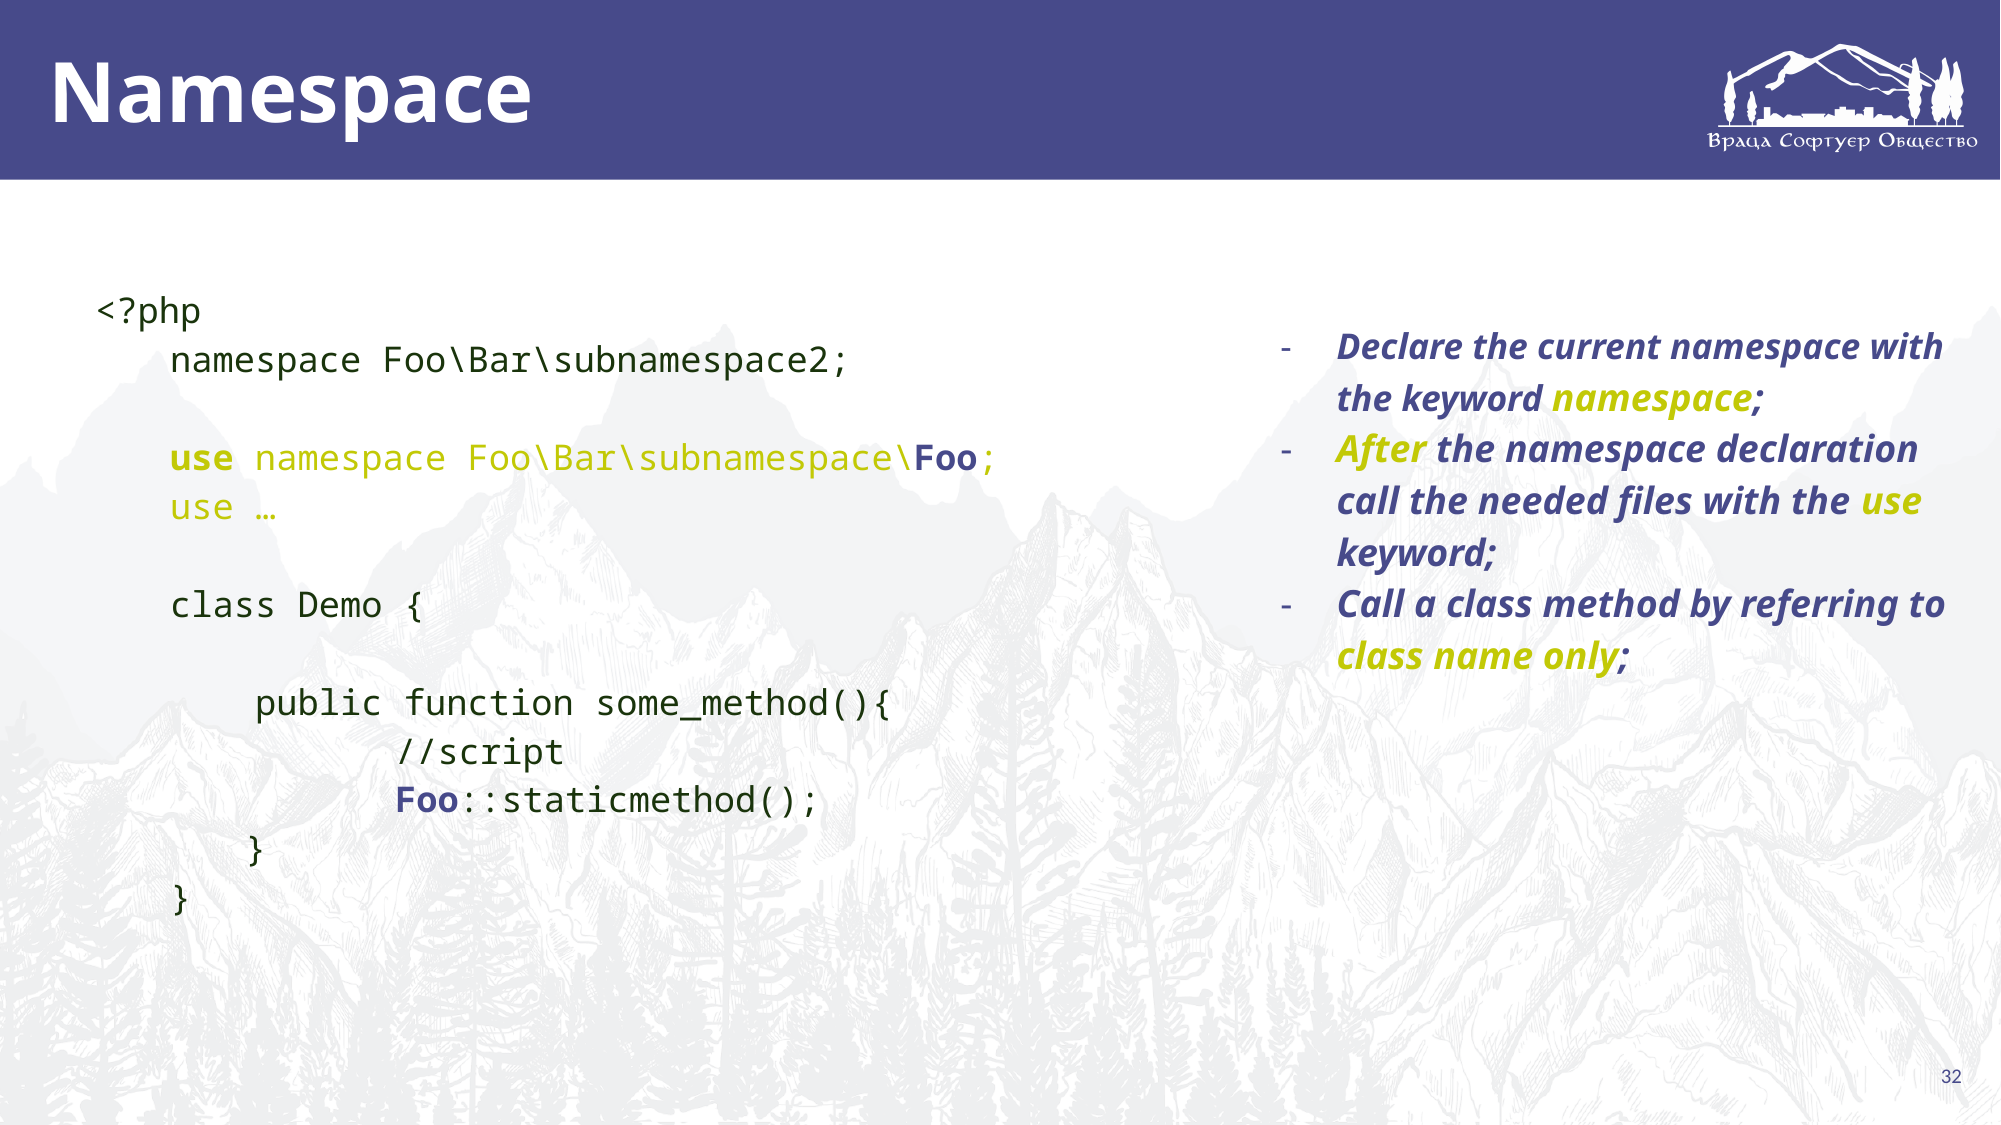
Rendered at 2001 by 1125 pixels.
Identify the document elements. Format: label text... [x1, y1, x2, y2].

title Namespace [31, 16, 1591, 162]
list <?php namespace Foo\Bar\subnamespace2; use namespace Foo\Bar\subnamespace\Foo; use … class Demo { public function some_method(){ //script Foo::staticmethod(); } } [0, 262, 1208, 1101]
picture [1703, 19, 1981, 165]
list Declare the current namespace with the keyword namespace; After the namespace declaration call the needed files with the use keyword; Call a class method by referring to class name only; [1241, 297, 2000, 1125]
slide_number 32 [1897, 1049, 1968, 1101]
